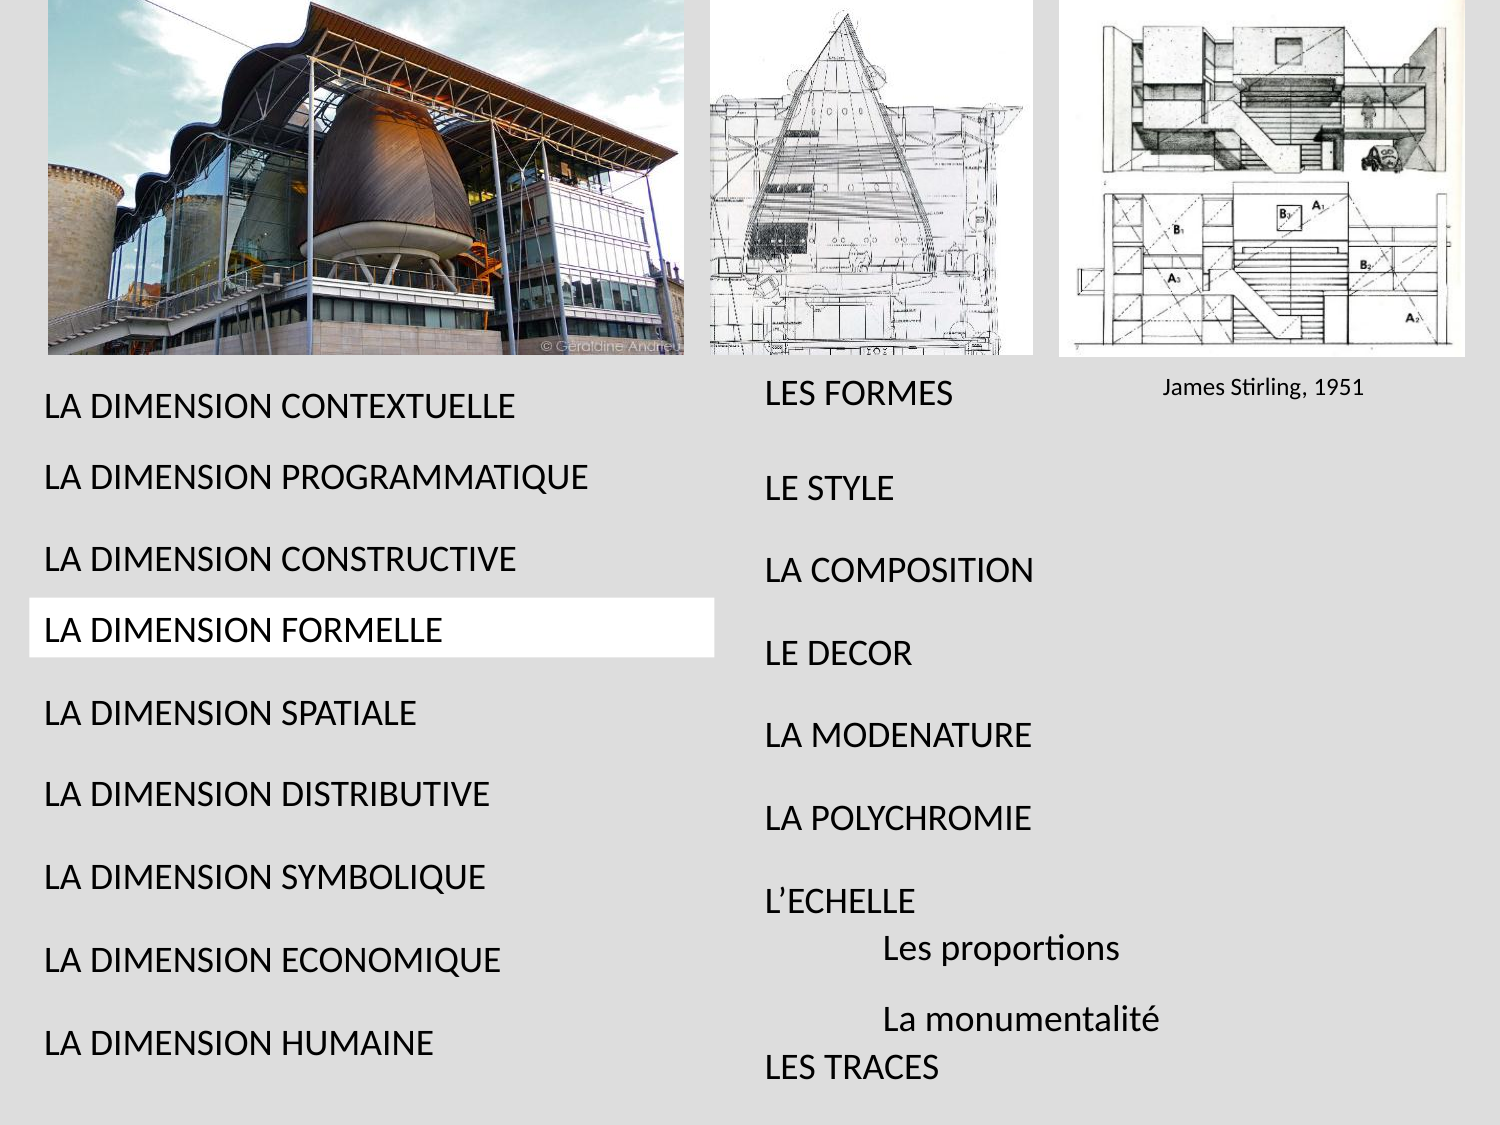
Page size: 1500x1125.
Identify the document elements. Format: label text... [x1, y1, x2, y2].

text_box Les proportions [868, 915, 1459, 976]
text_box LA COMPOSITION [750, 537, 1294, 598]
picture [710, 0, 1033, 355]
text_box James Stirling, 1951 [1069, 363, 1459, 408]
text_box LE STYLE [749, 455, 1235, 515]
text_box LES TRACES [750, 1034, 1459, 1095]
text_box LA MODENATURE [749, 703, 1235, 763]
text_box L’ECHELLE [749, 868, 1235, 929]
text_box LE DECOR [749, 620, 1235, 681]
text_box LA POLYCHROMIE [749, 785, 1235, 846]
text_box LA DIMENSION CONSTRUCTIVE [29, 526, 715, 587]
text_box LA DIMENSION ECONOMIQUE [29, 927, 715, 987]
text_box LA DIMENSION SPATIALE [29, 680, 715, 741]
text_box LA DIMENSION CONTEXTUELLE [29, 373, 715, 434]
text_box [868, 326, 1459, 363]
text_box LA DIMENSION DISTRIBUTIVE [29, 761, 715, 822]
picture [47, 0, 684, 355]
picture [1059, 0, 1465, 357]
text_box LA DIMENSION SYMBOLIQUE [29, 844, 715, 905]
text_box LA DIMENSION PROGRAMMATIQUE [29, 444, 715, 504]
text_box LA DIMENSION FORMELLE [29, 597, 715, 658]
text_box LA DIMENSION HUMAINE [29, 1010, 715, 1070]
text_box LES FORMES [750, 360, 1223, 421]
text_box La monumentalité [868, 986, 1459, 1034]
